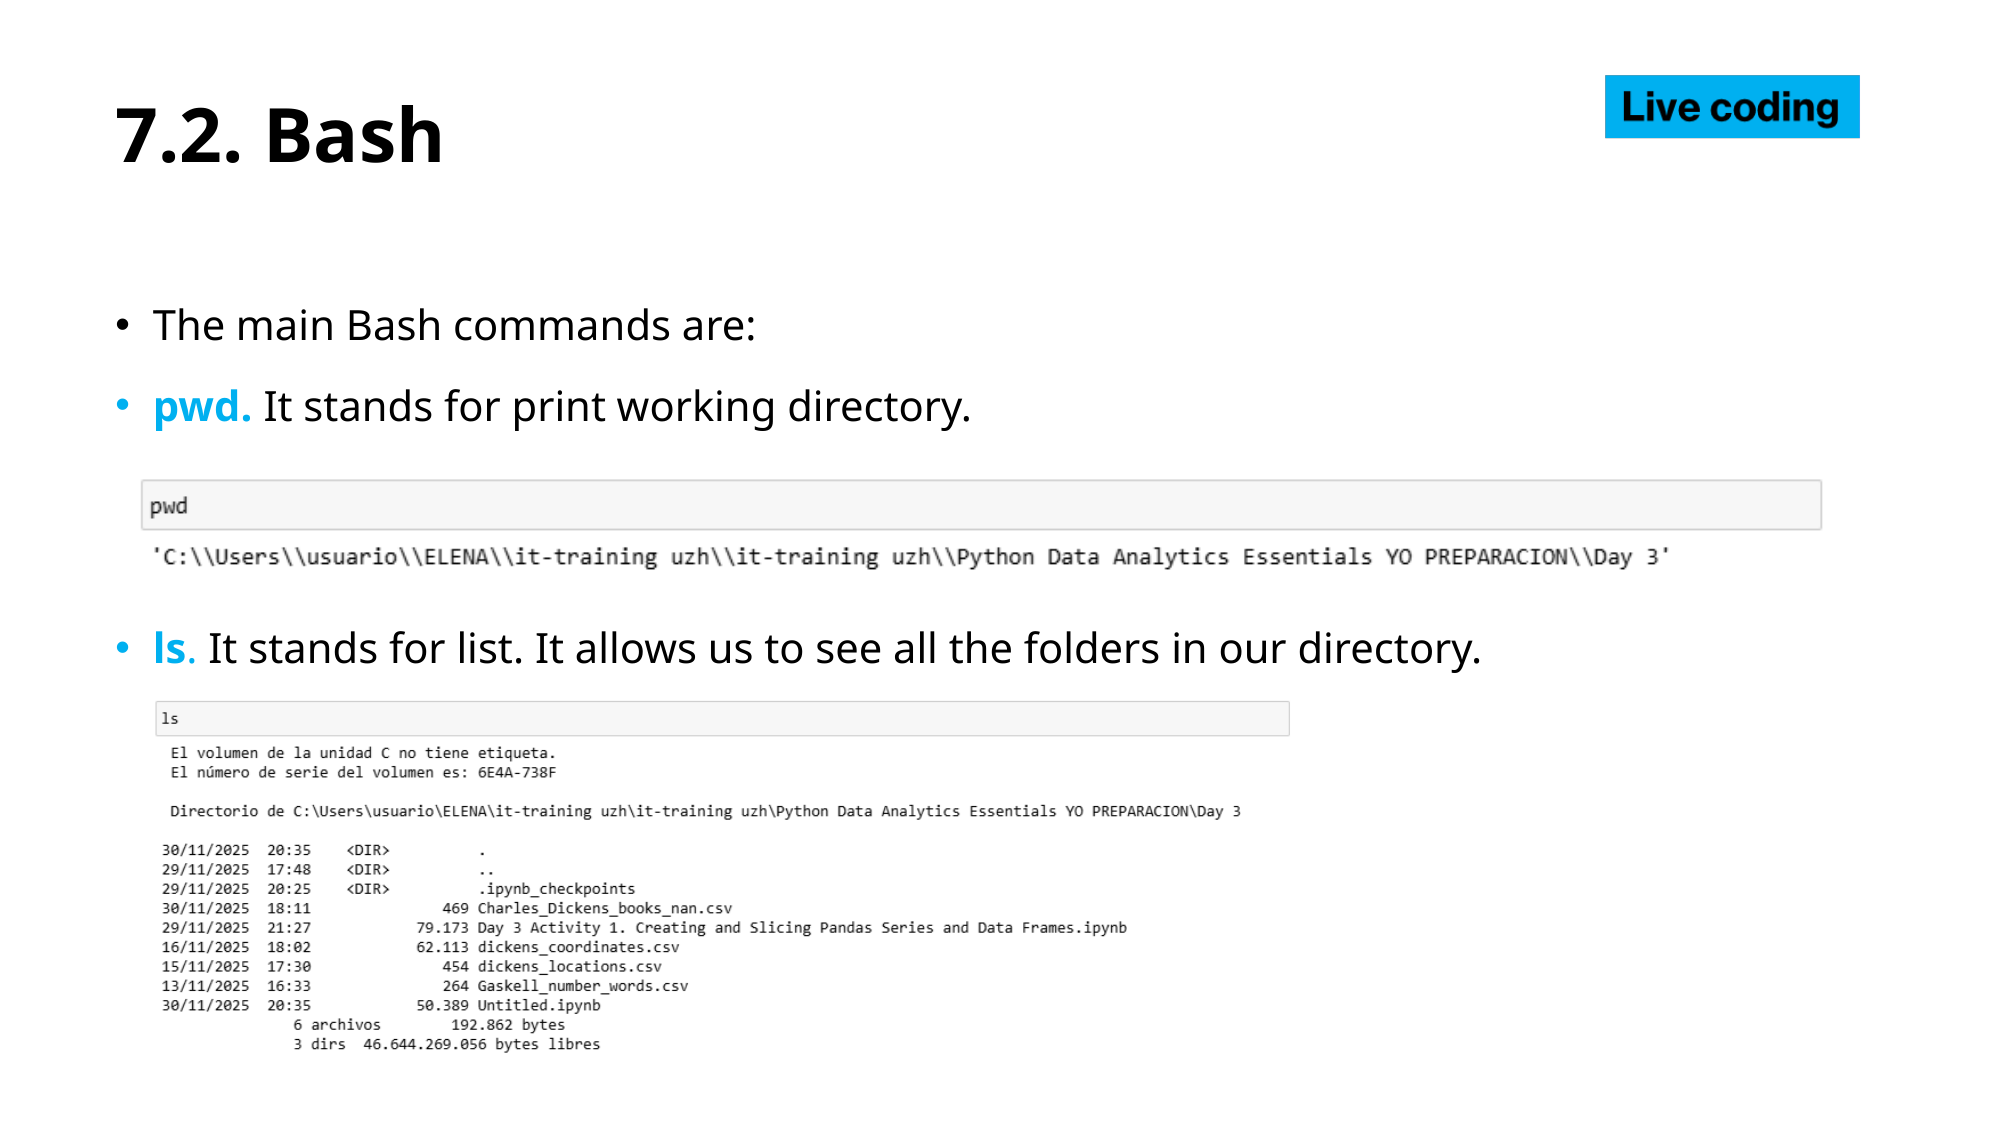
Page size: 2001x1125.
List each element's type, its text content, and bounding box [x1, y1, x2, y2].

picture [151, 693, 1298, 1063]
title 7.2. Bash [100, 90, 1849, 276]
picture [138, 473, 1836, 585]
picture [1597, 70, 1864, 156]
list The main Bash commands are: pwd. It stands for print working directory. ls. It stands for list. It allows us to see all the folders in our directory. [100, 281, 1849, 1035]
